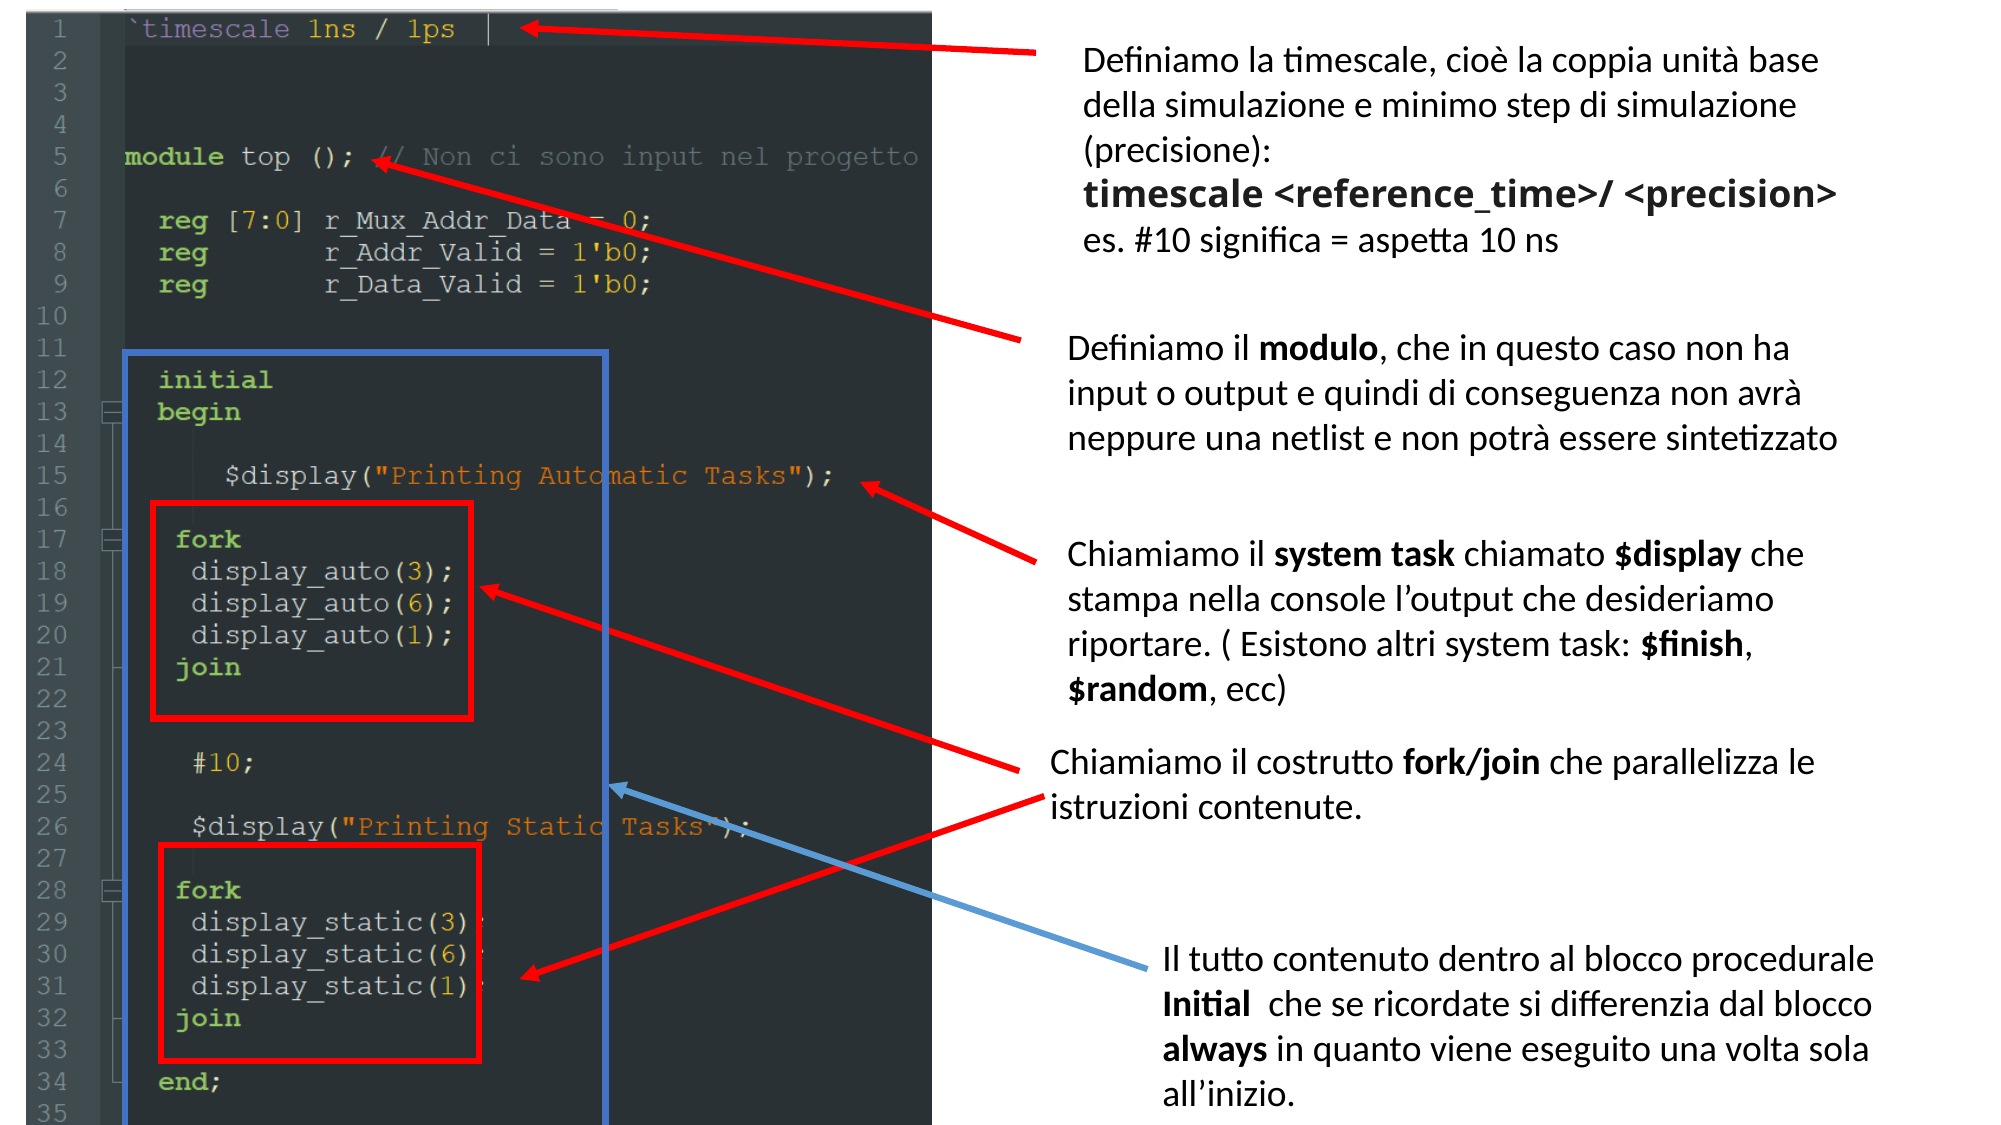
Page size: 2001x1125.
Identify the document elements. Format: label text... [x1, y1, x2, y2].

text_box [479, 586, 1020, 771]
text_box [859, 481, 1037, 563]
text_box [519, 27, 1037, 53]
text_box Definiamo il modulo, che in questo caso non ha input o output e quindi di conseguenza non avrà neppure una netlist e non potrà essere sintetizzato [1052, 315, 1859, 466]
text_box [370, 159, 1021, 341]
text_box Chiamiamo il costrutto fork/join che parallelizza le istruzioni contenute. [1035, 730, 1841, 835]
text_box Chiamiamo il system task chiamato $display che stampa nella console l’output che desideriamo riportare. ( Esistono altri system task: $finish, $random, ecc) [1052, 521, 1859, 717]
picture [26, 9, 932, 1125]
text_box Il tutto contenuto dentro al blocco procedurale Initial che se ricordate si differenzia dal blocco always in quanto viene eseguito una volta sola all’inizio. [1147, 926, 1954, 1121]
text_box Definiamo la timescale, cioè la coppia unità base della simulazione e minimo step di simulazione (precisione): timescale <reference_time>/ <precision> es. #10 significa = aspetta 10 ns [1068, 27, 1874, 268]
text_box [519, 796, 1045, 980]
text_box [607, 784, 1148, 970]
